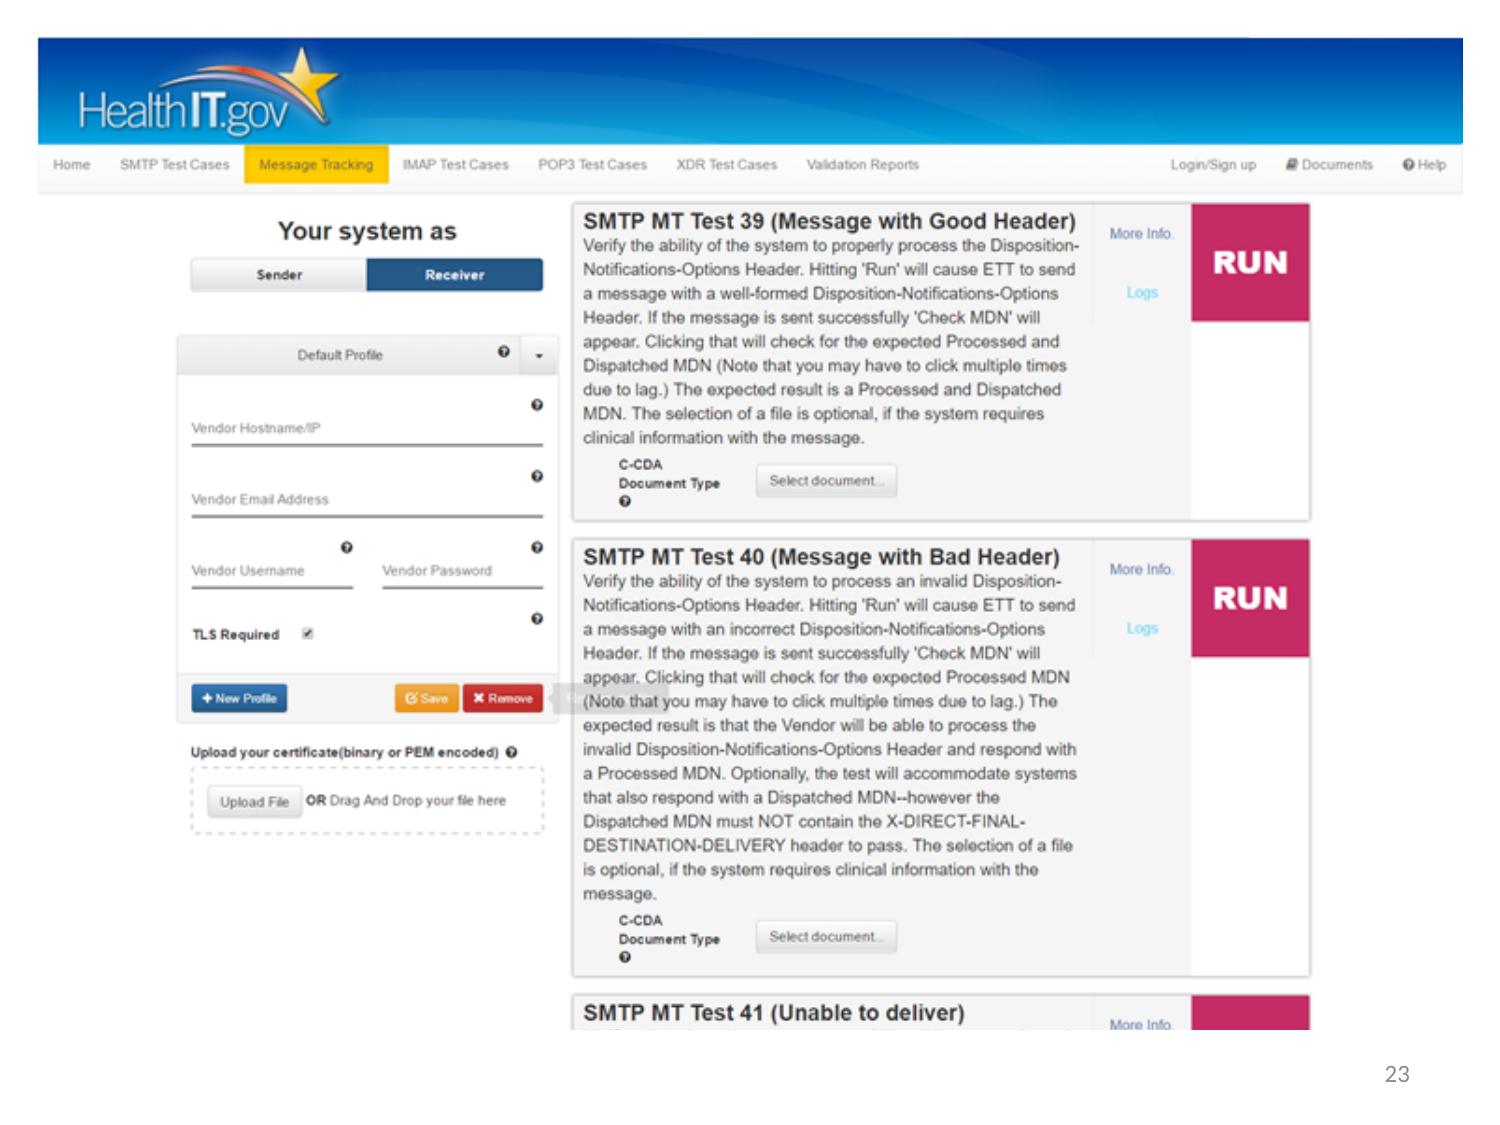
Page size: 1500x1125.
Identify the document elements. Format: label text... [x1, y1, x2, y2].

picture [1249, 37, 1463, 114]
slide_number 23 [1074, 1042, 1425, 1103]
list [37, 37, 1464, 1030]
